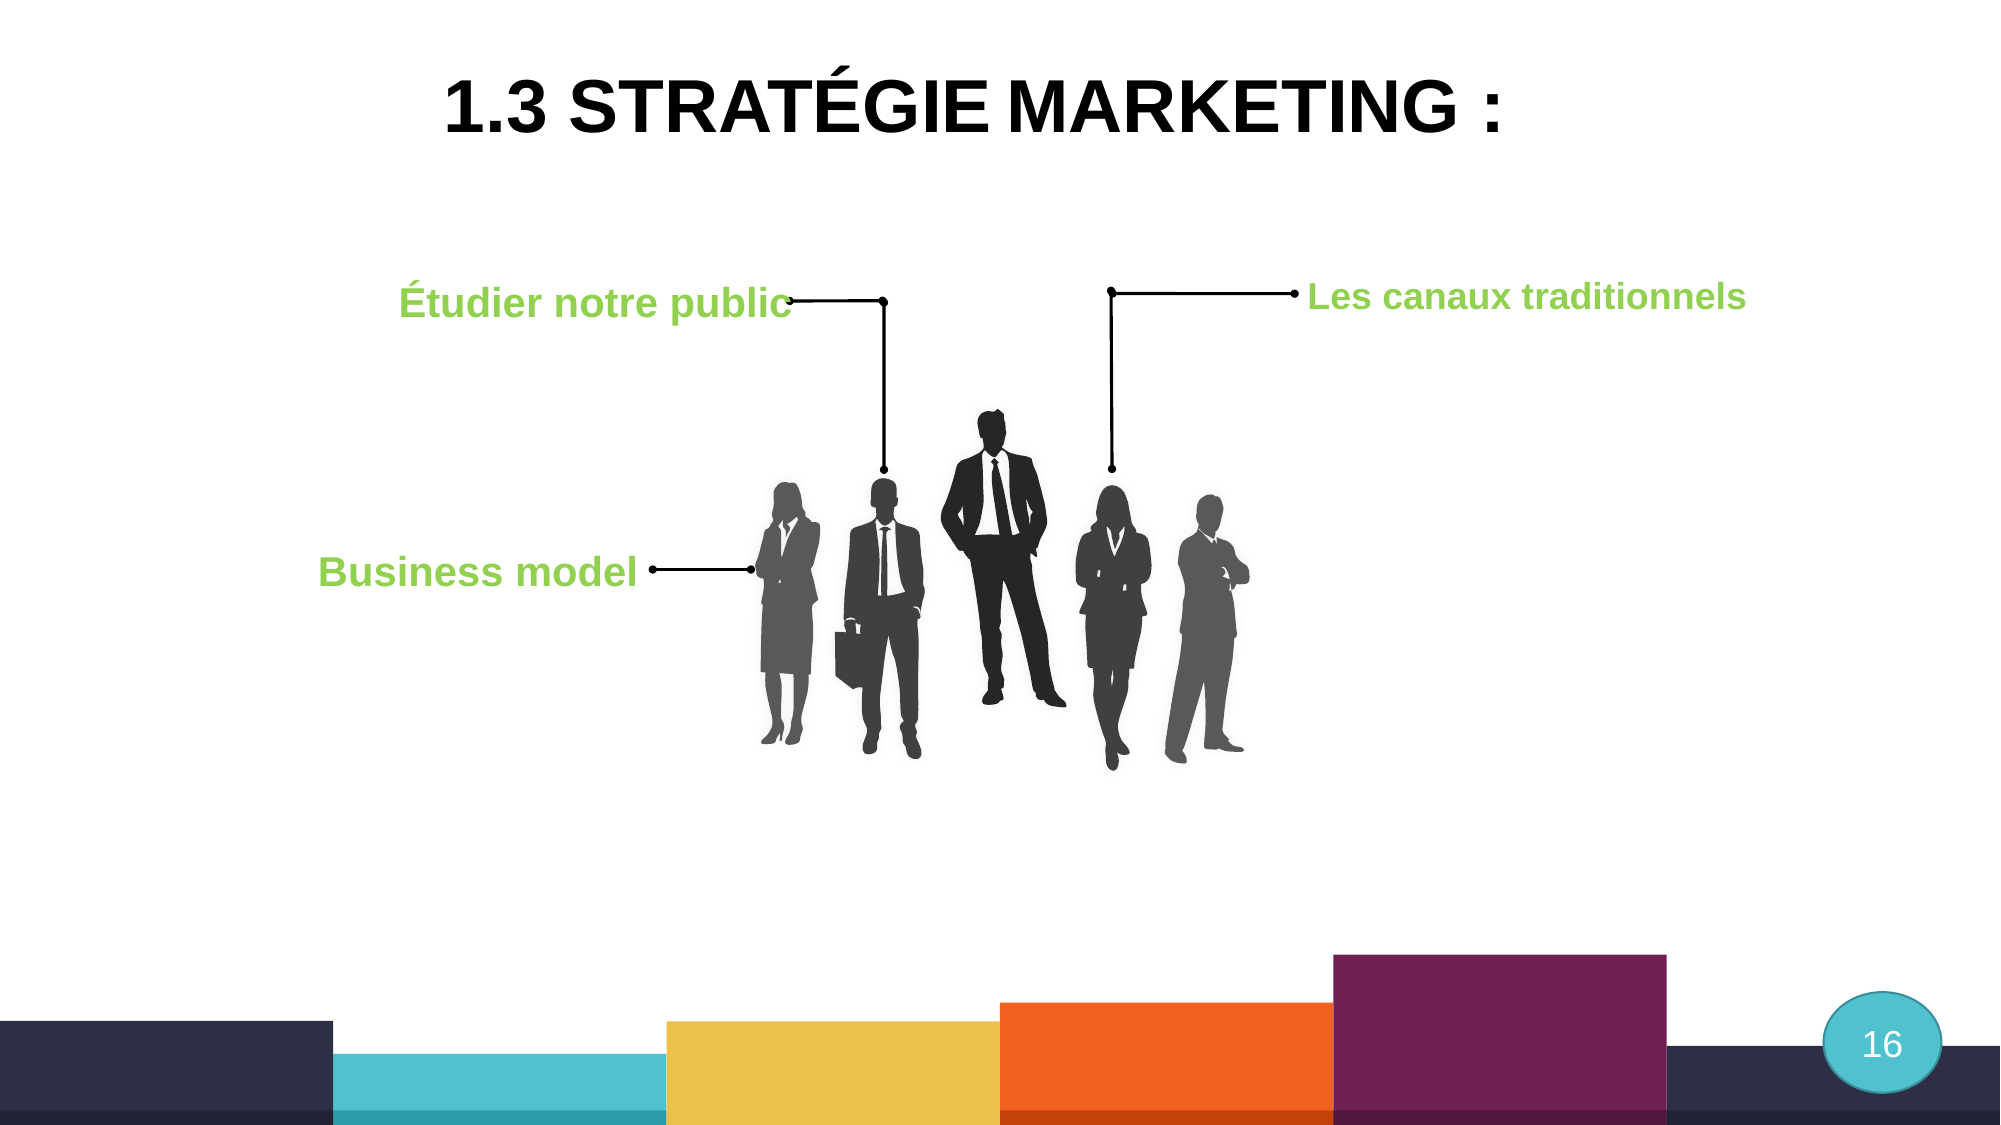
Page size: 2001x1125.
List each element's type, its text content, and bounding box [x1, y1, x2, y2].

text_box [1075, 485, 1152, 771]
text_box [1164, 494, 1250, 764]
text_box Business model [303, 536, 664, 602]
text_box [834, 478, 925, 760]
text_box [0, 954, 2000, 1125]
text_box Étudier notre public [383, 268, 818, 334]
text_box [755, 482, 821, 745]
text_box 1.3 STRATÉGIE MARKETING : [429, 50, 1536, 155]
text_box [940, 409, 1067, 708]
text_box Les canaux traditionnels [1292, 264, 1773, 324]
